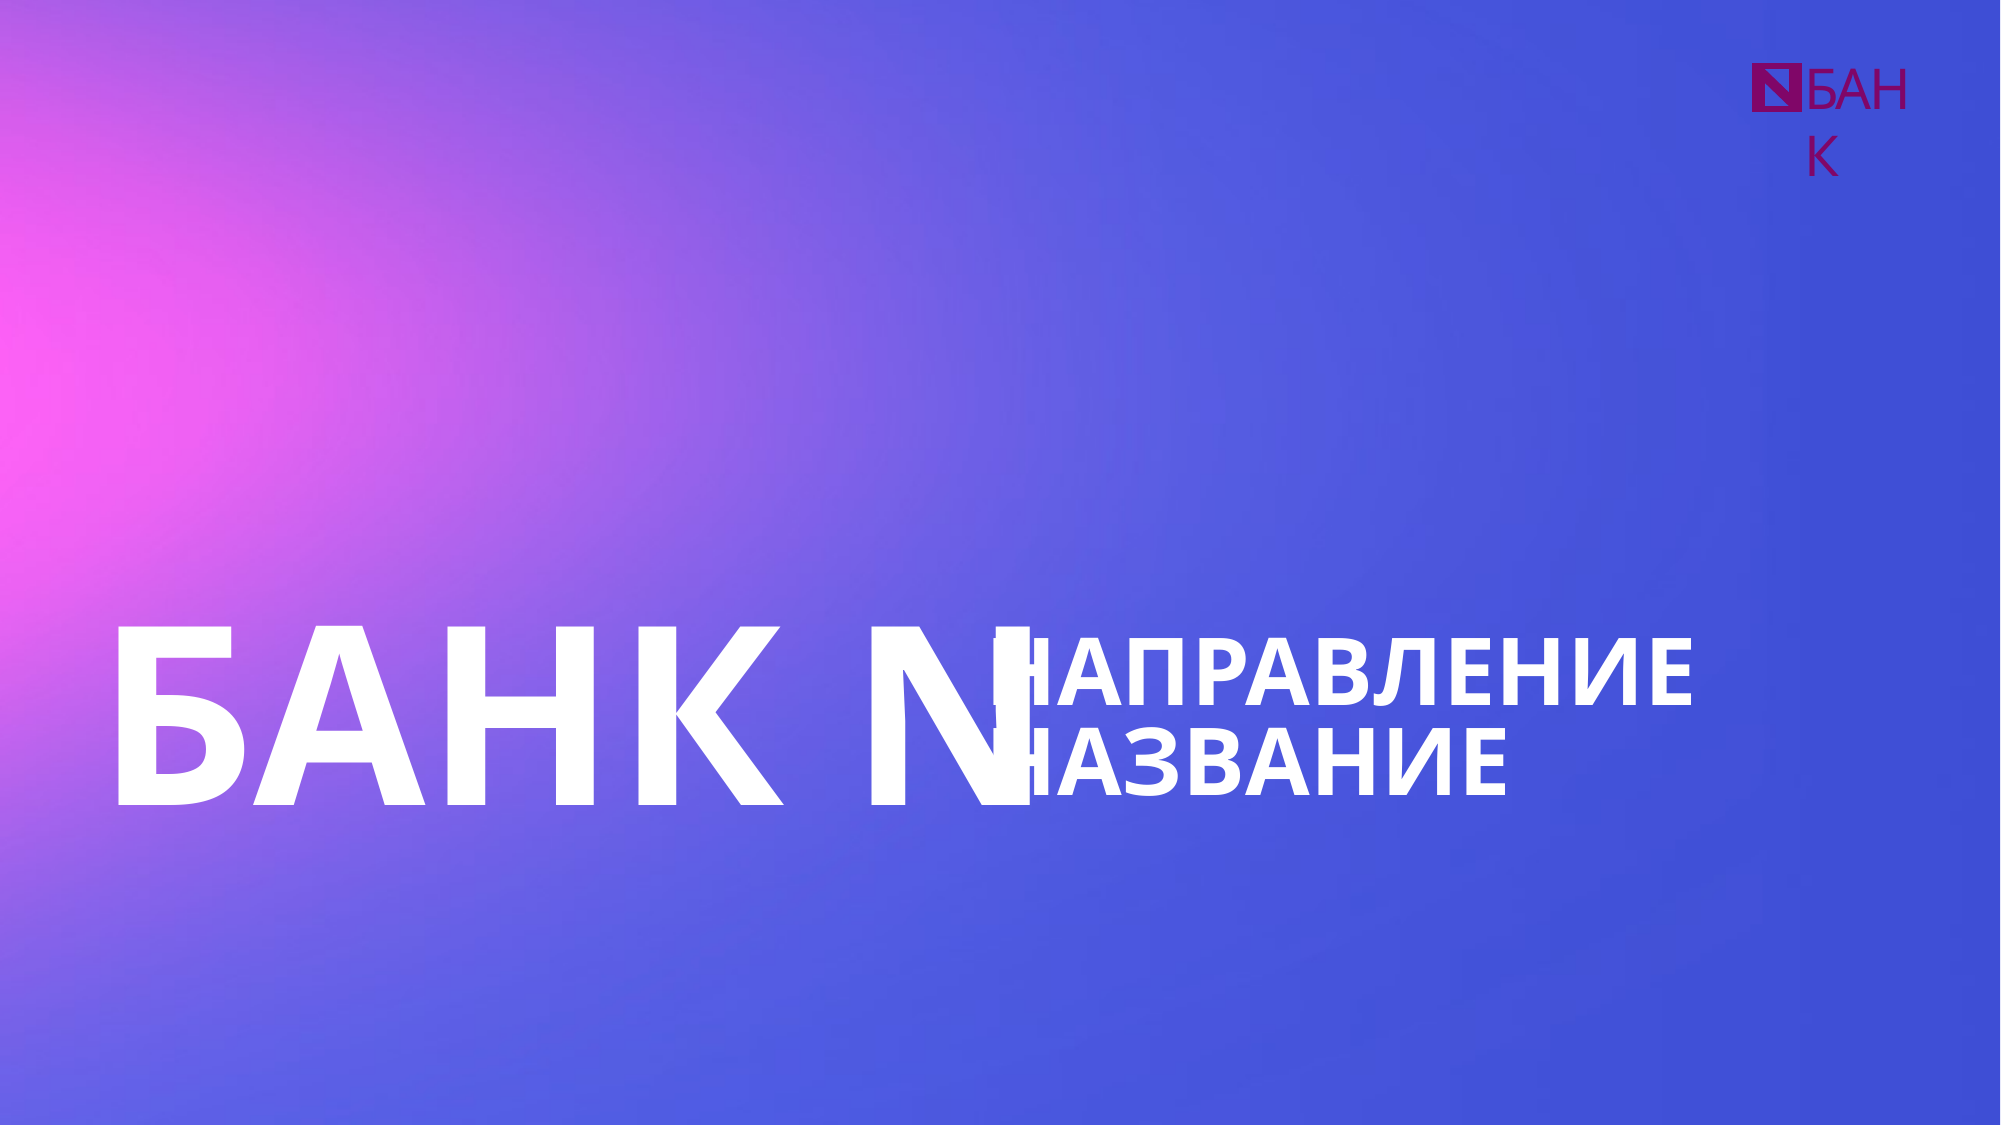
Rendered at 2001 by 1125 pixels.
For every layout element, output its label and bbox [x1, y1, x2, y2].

text_box [1755, 45, 1948, 129]
text_box [81, 548, 1871, 867]
picture [0, 0, 2001, 1125]
